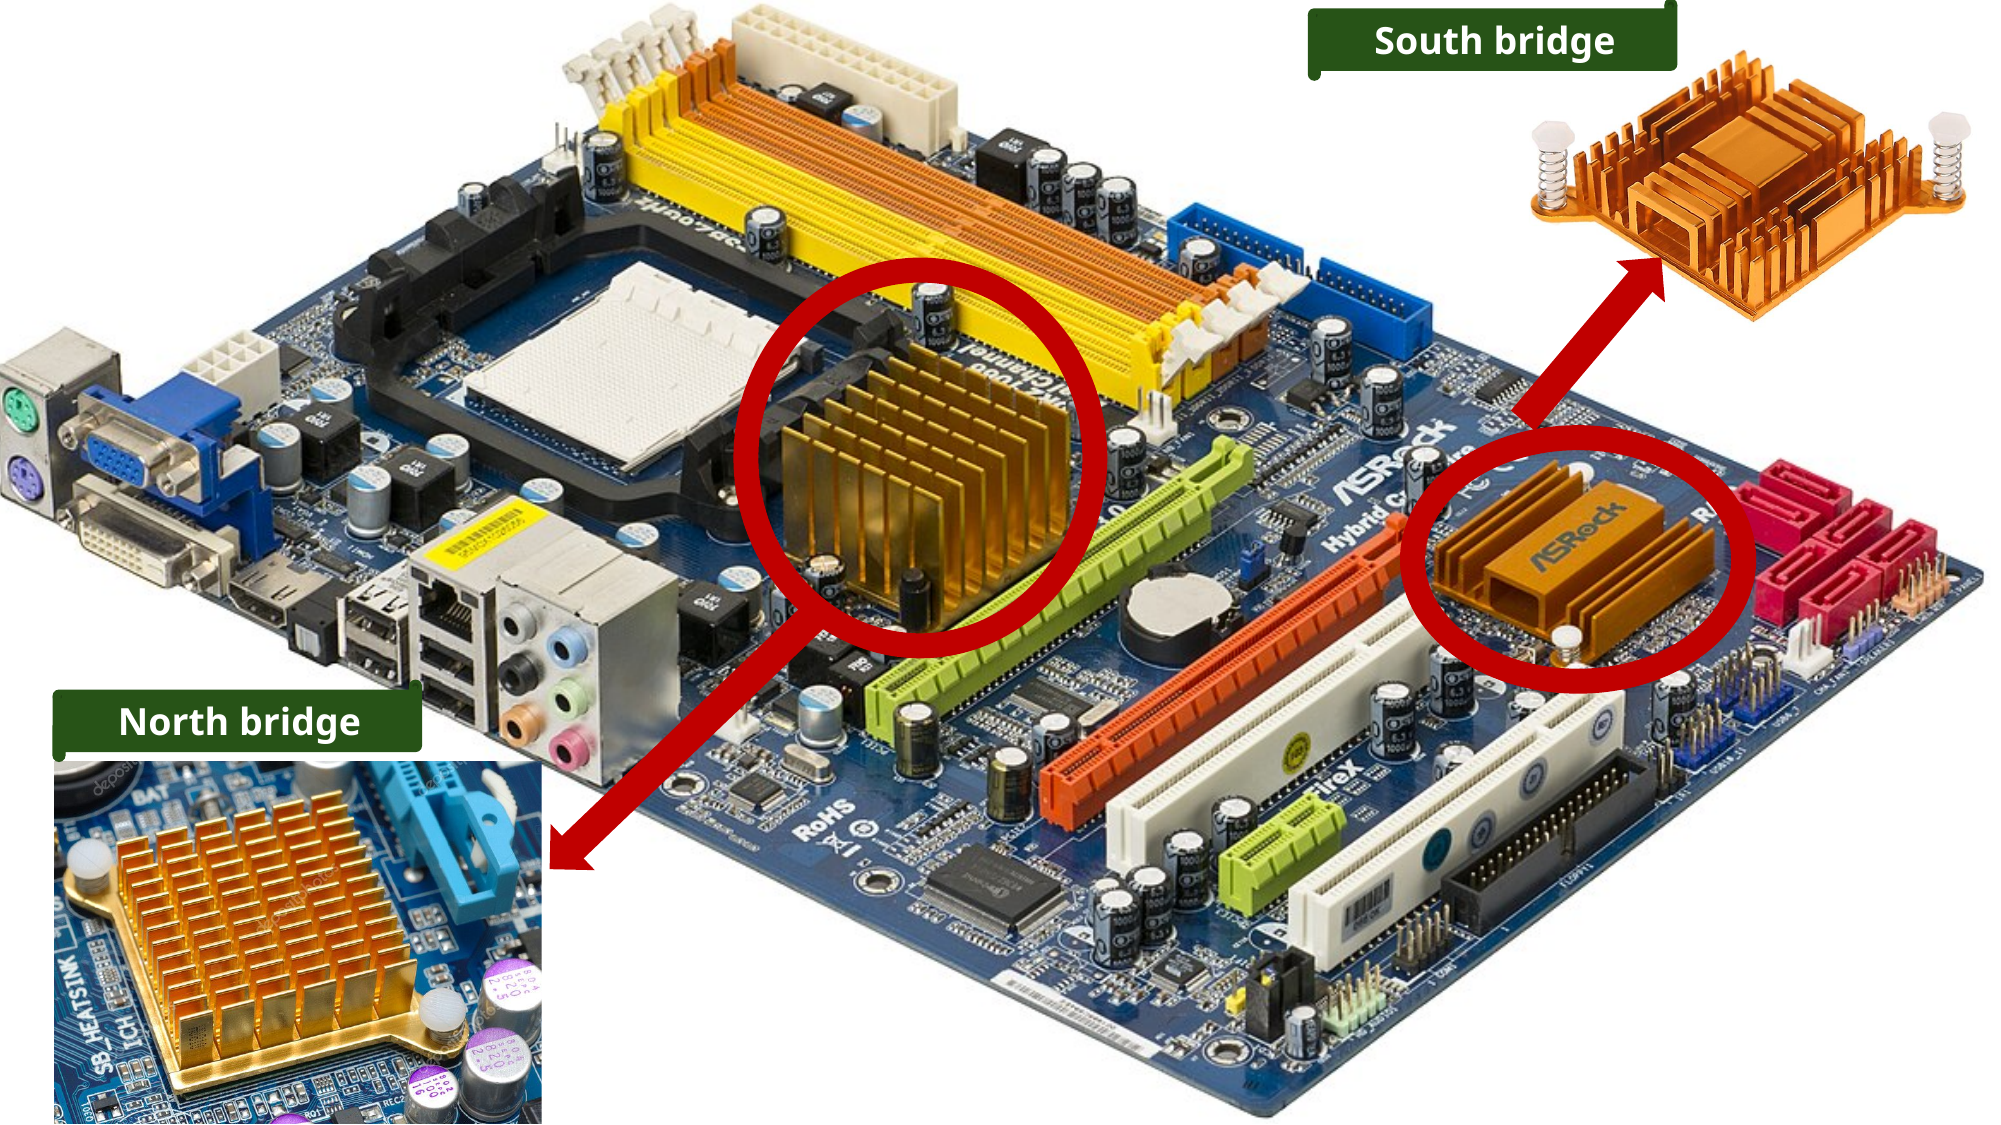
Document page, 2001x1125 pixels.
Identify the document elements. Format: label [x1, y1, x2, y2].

list [53, 760, 543, 1124]
picture [0, 0, 1991, 1124]
